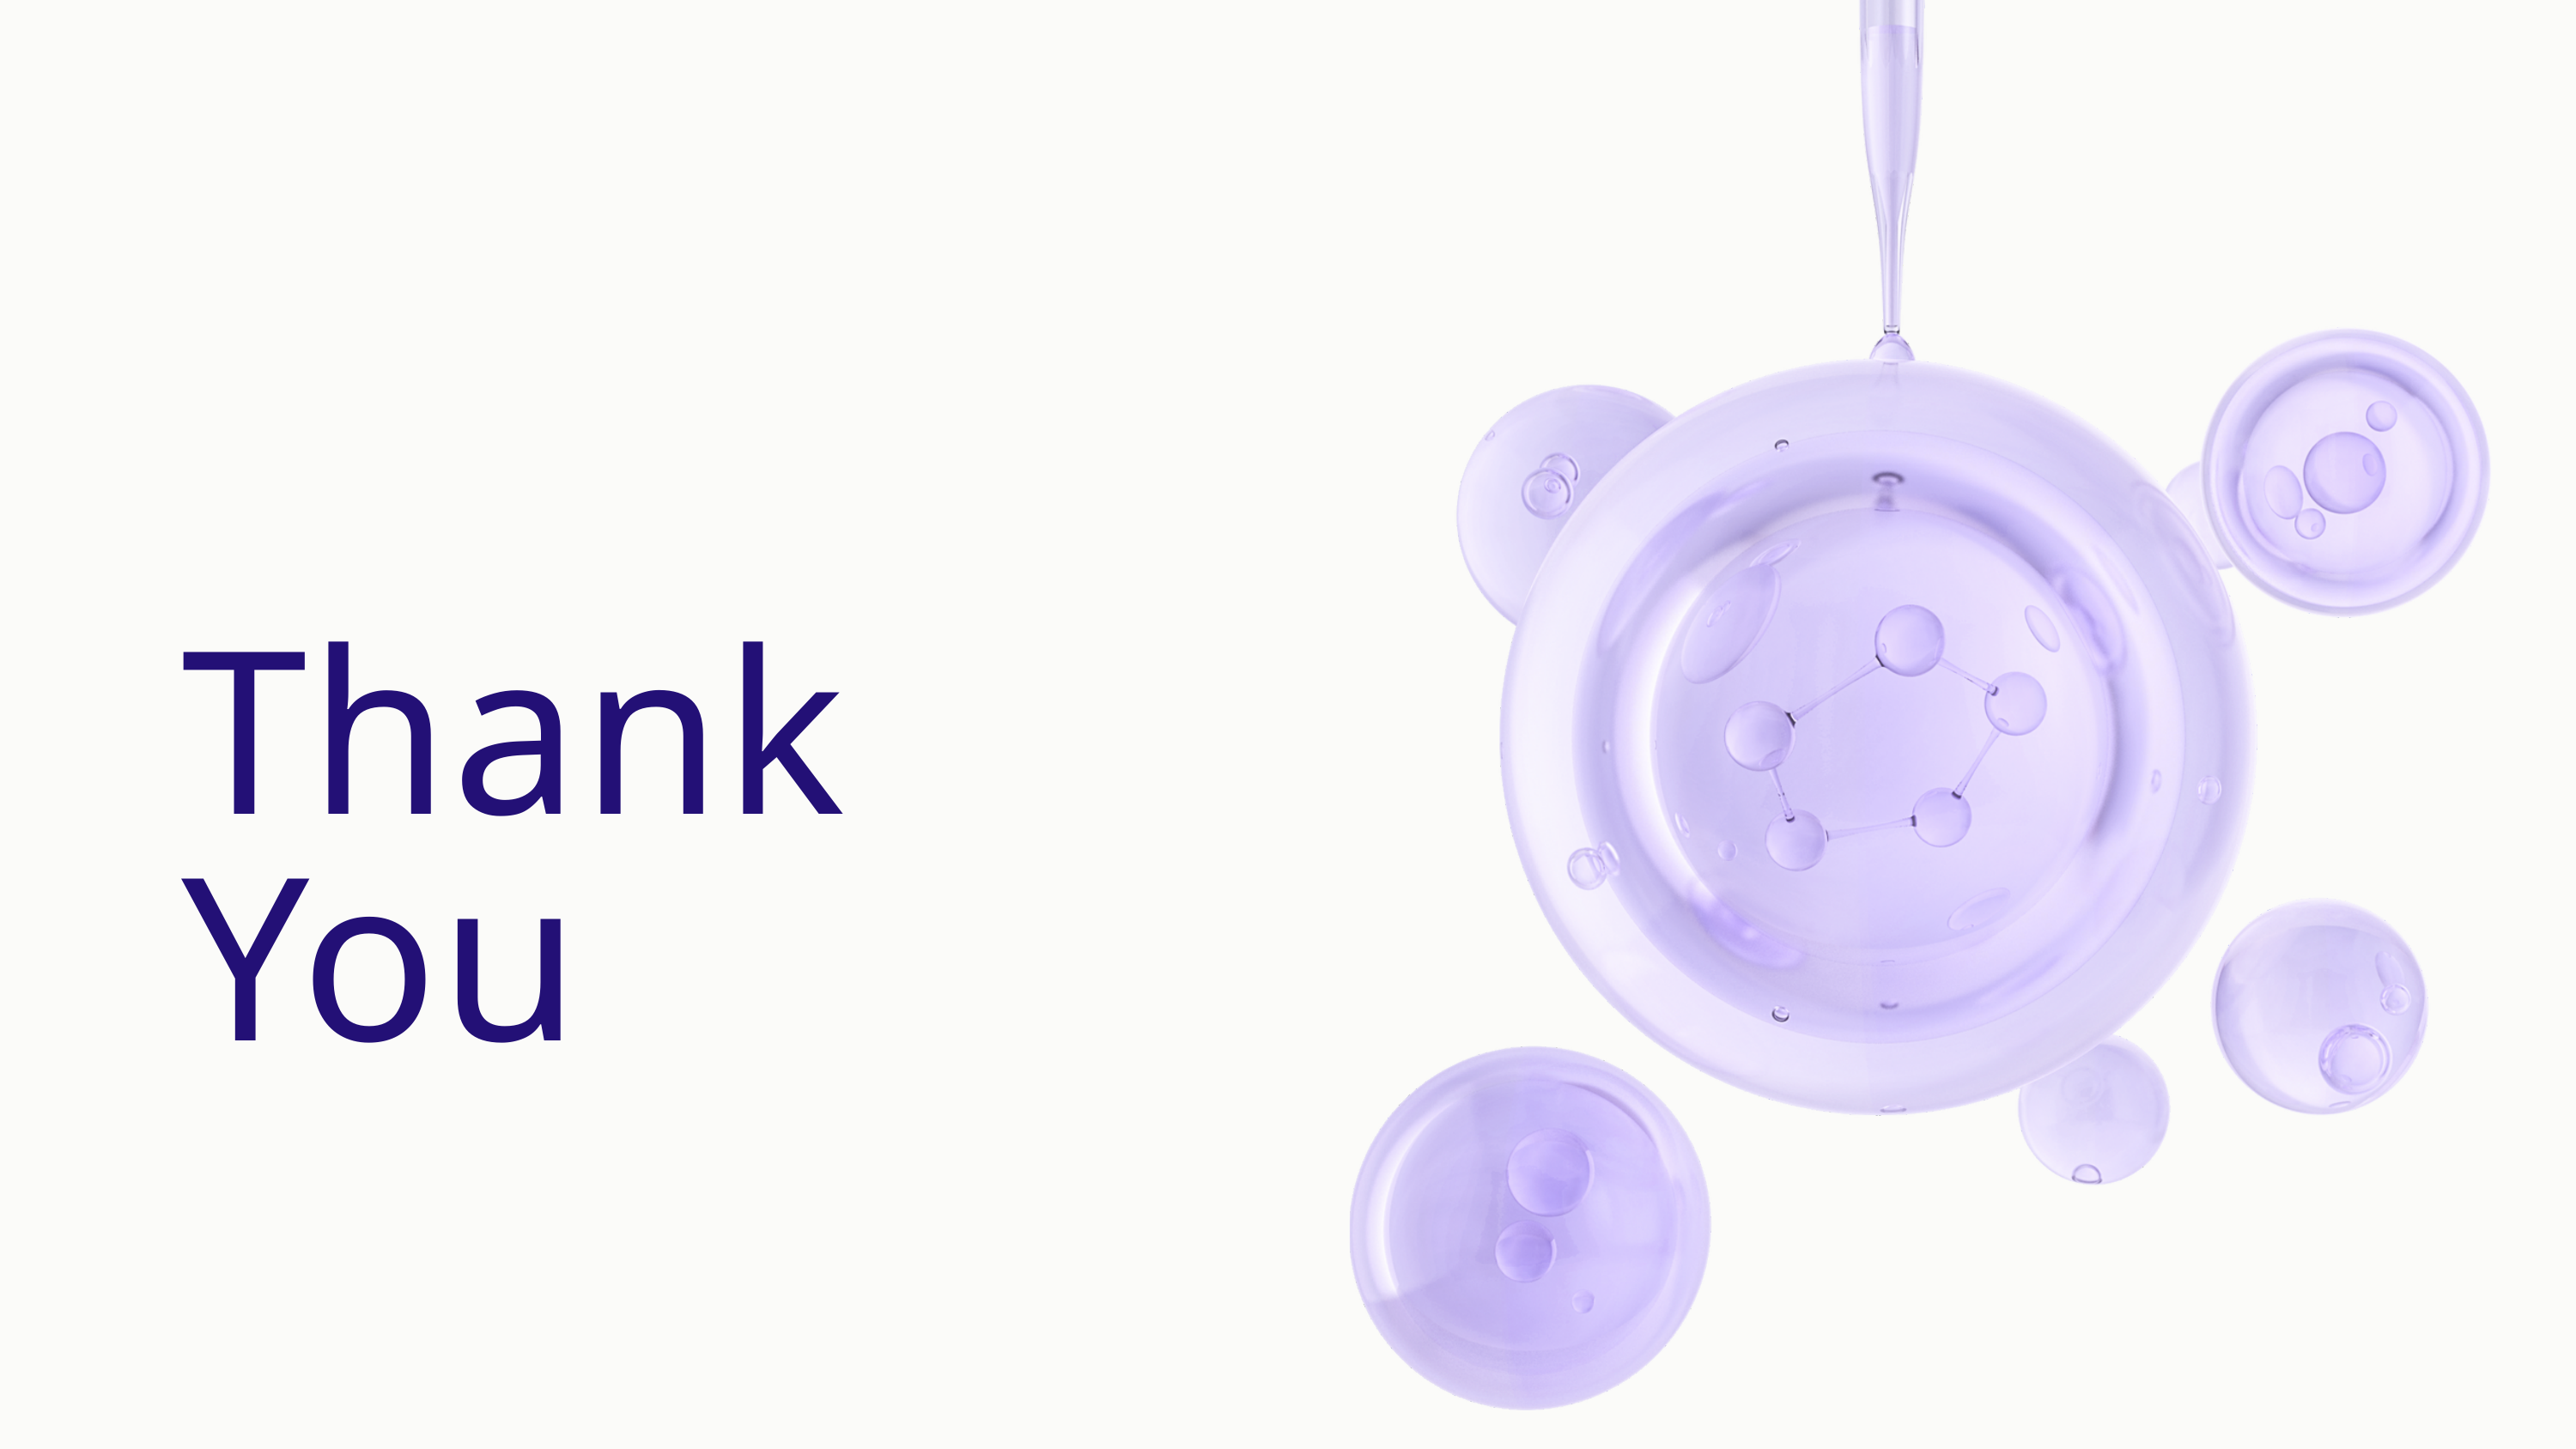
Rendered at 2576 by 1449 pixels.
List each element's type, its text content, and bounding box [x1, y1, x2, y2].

text_box [1349, 0, 2492, 1410]
text_box Thank You [181, 633, 1227, 1087]
